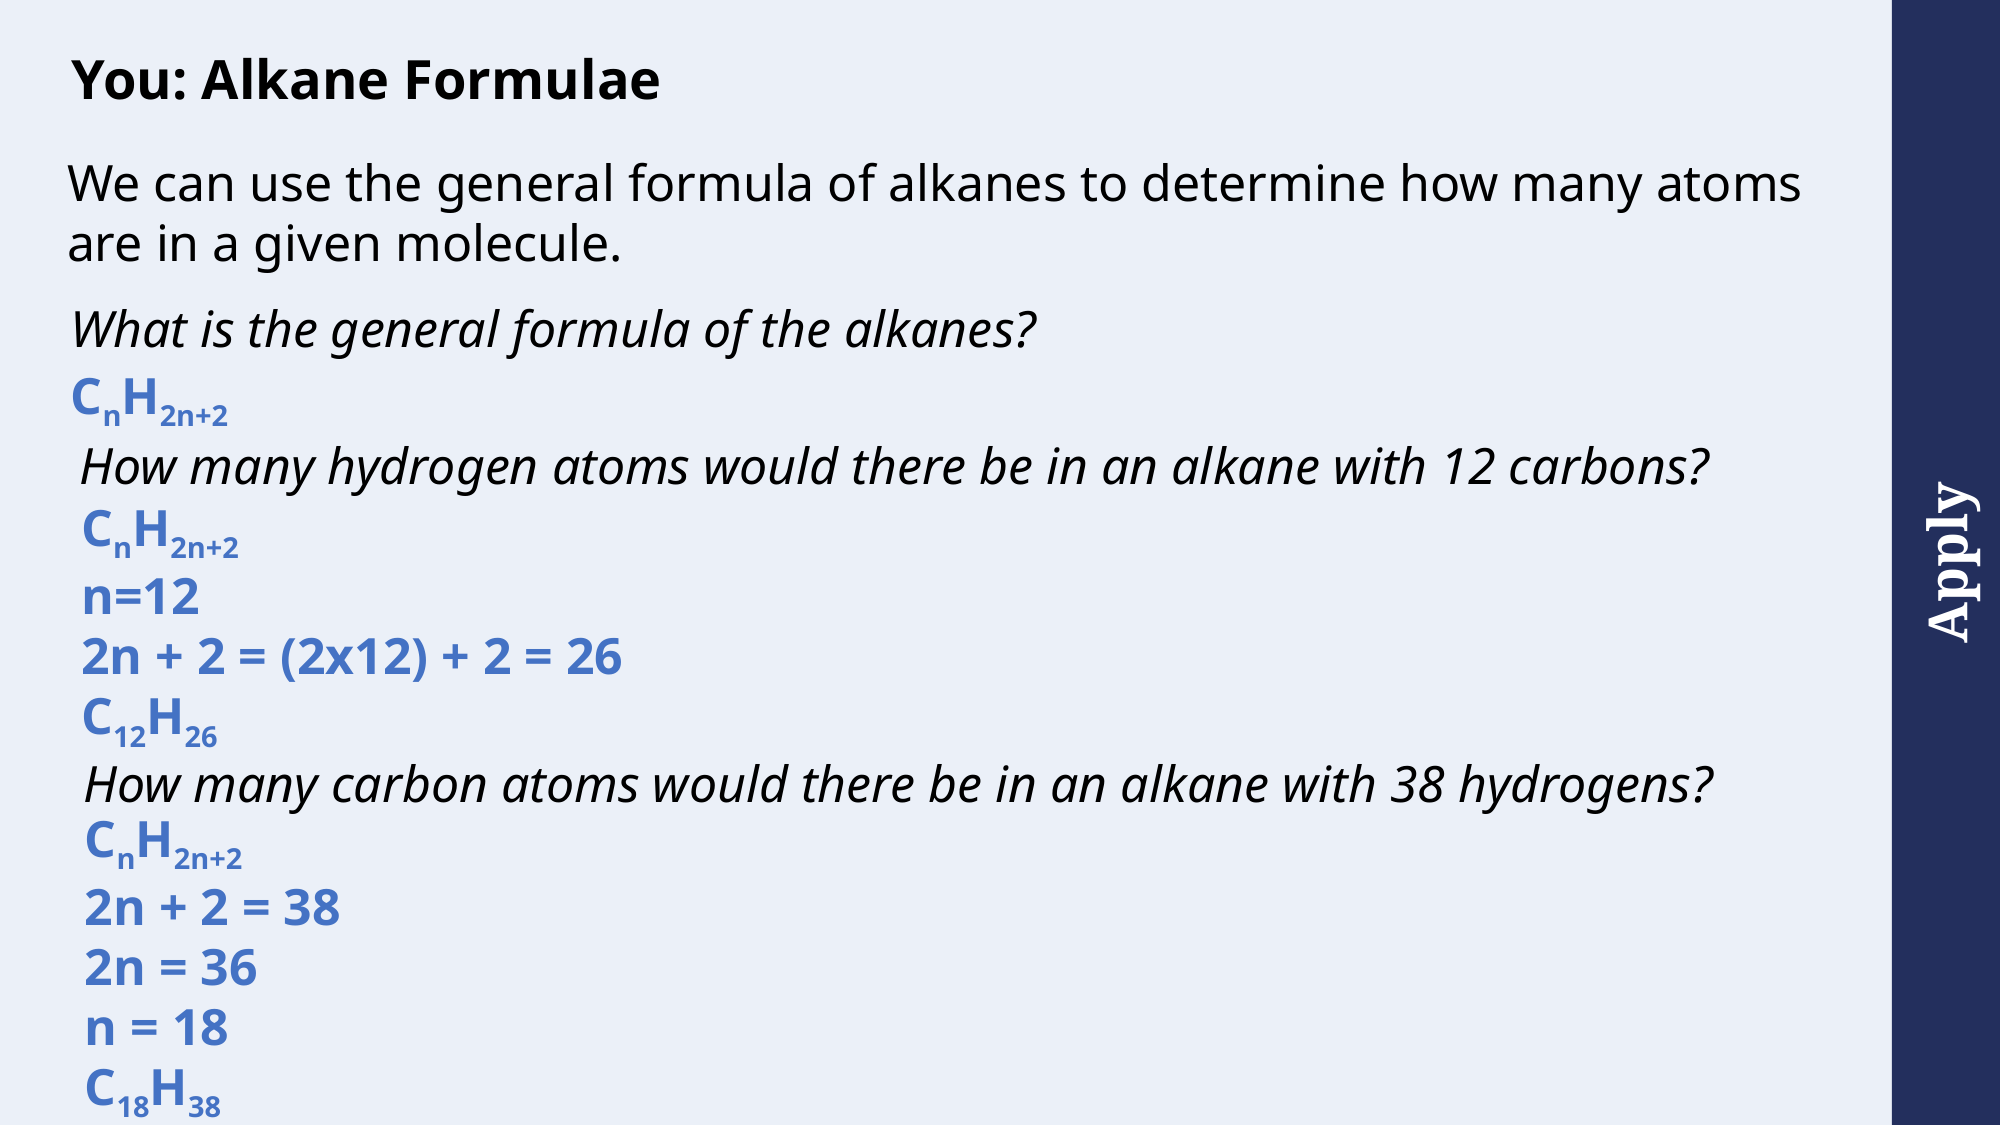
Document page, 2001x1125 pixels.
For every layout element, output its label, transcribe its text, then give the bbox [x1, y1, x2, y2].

text_box How many carbon atoms would there be in an alkane with 38 hydrogens? [68, 744, 1936, 820]
text_box CnH2n+2 n=12 2n + 2 = (2x12) + 2 = 26 C12H26 [66, 489, 909, 761]
text_box We can use the general formula of alkanes to determine how many atoms are in a given molecule. [52, 143, 1863, 279]
text_box What is the general formula of the alkanes? [55, 290, 1269, 366]
text_box CnH2n+2 [55, 356, 898, 440]
text_box How many hydrogen atoms would there be in an alkane with 12 carbons? [64, 427, 1933, 502]
text_box CnH2n+2 2n + 2 = 38 2n = 36 n = 18 C18H38 [70, 799, 912, 1125]
title You: Alkane Formulae [56, 22, 1799, 142]
